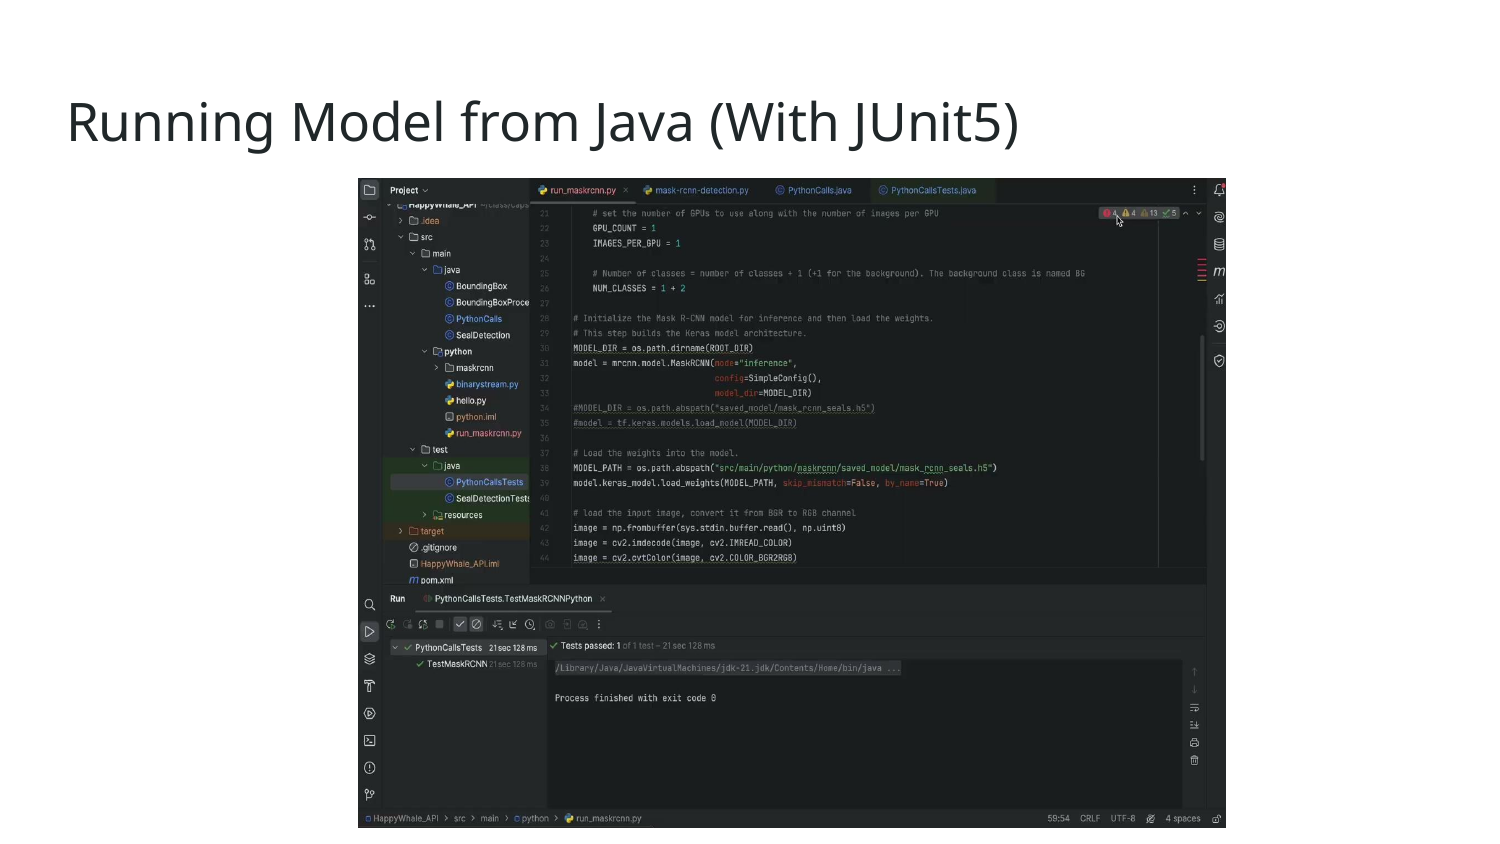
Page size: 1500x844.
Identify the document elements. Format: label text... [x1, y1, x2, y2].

title Running Model from Java (With JUnit5) [51, 72, 1449, 167]
picture [358, 178, 1226, 829]
